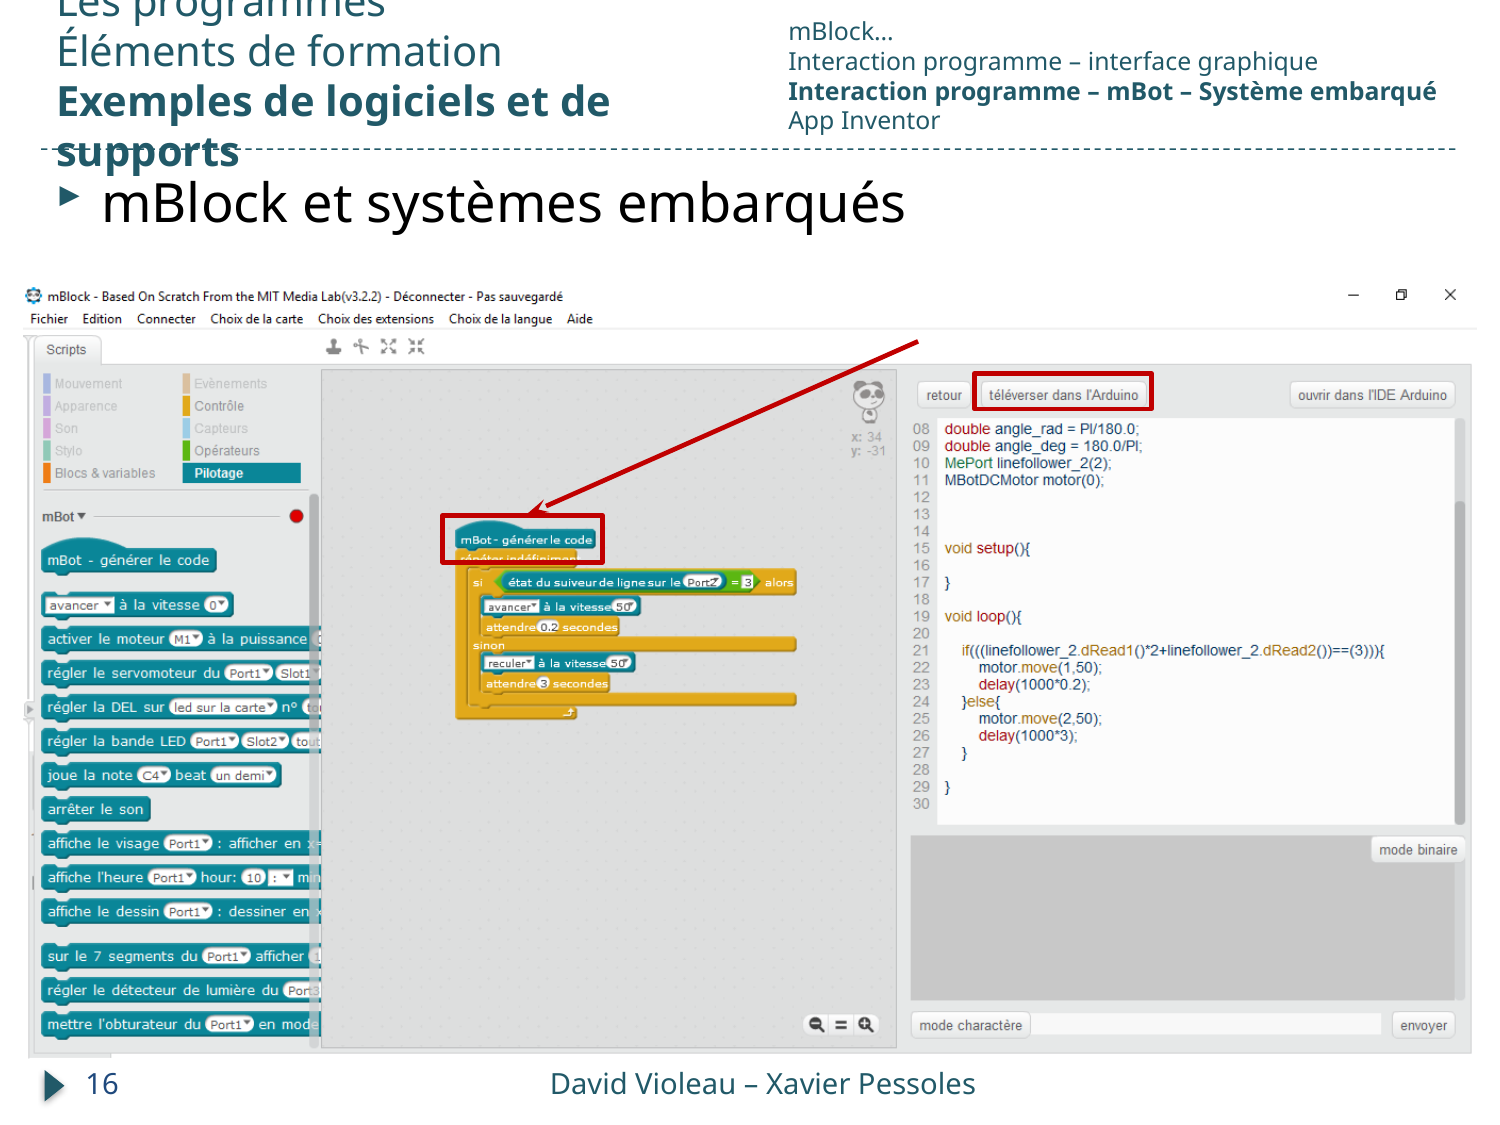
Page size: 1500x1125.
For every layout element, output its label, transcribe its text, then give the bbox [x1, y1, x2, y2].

slide_number 16 [70, 1072, 396, 1118]
list mBlock et systèmes embarqués [41, 160, 1459, 284]
picture [23, 284, 1477, 1059]
footer David Violeau – Xavier Pessoles [475, 1072, 1051, 1118]
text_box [525, 341, 919, 516]
text_box mBlock… Interaction programme – interface graphique Interaction programme – mBot – Système embarqué App Inventor [773, 0, 1459, 151]
text_box Les programmes Éléments de formation Exemples de logiciels et de supports [41, 0, 727, 149]
